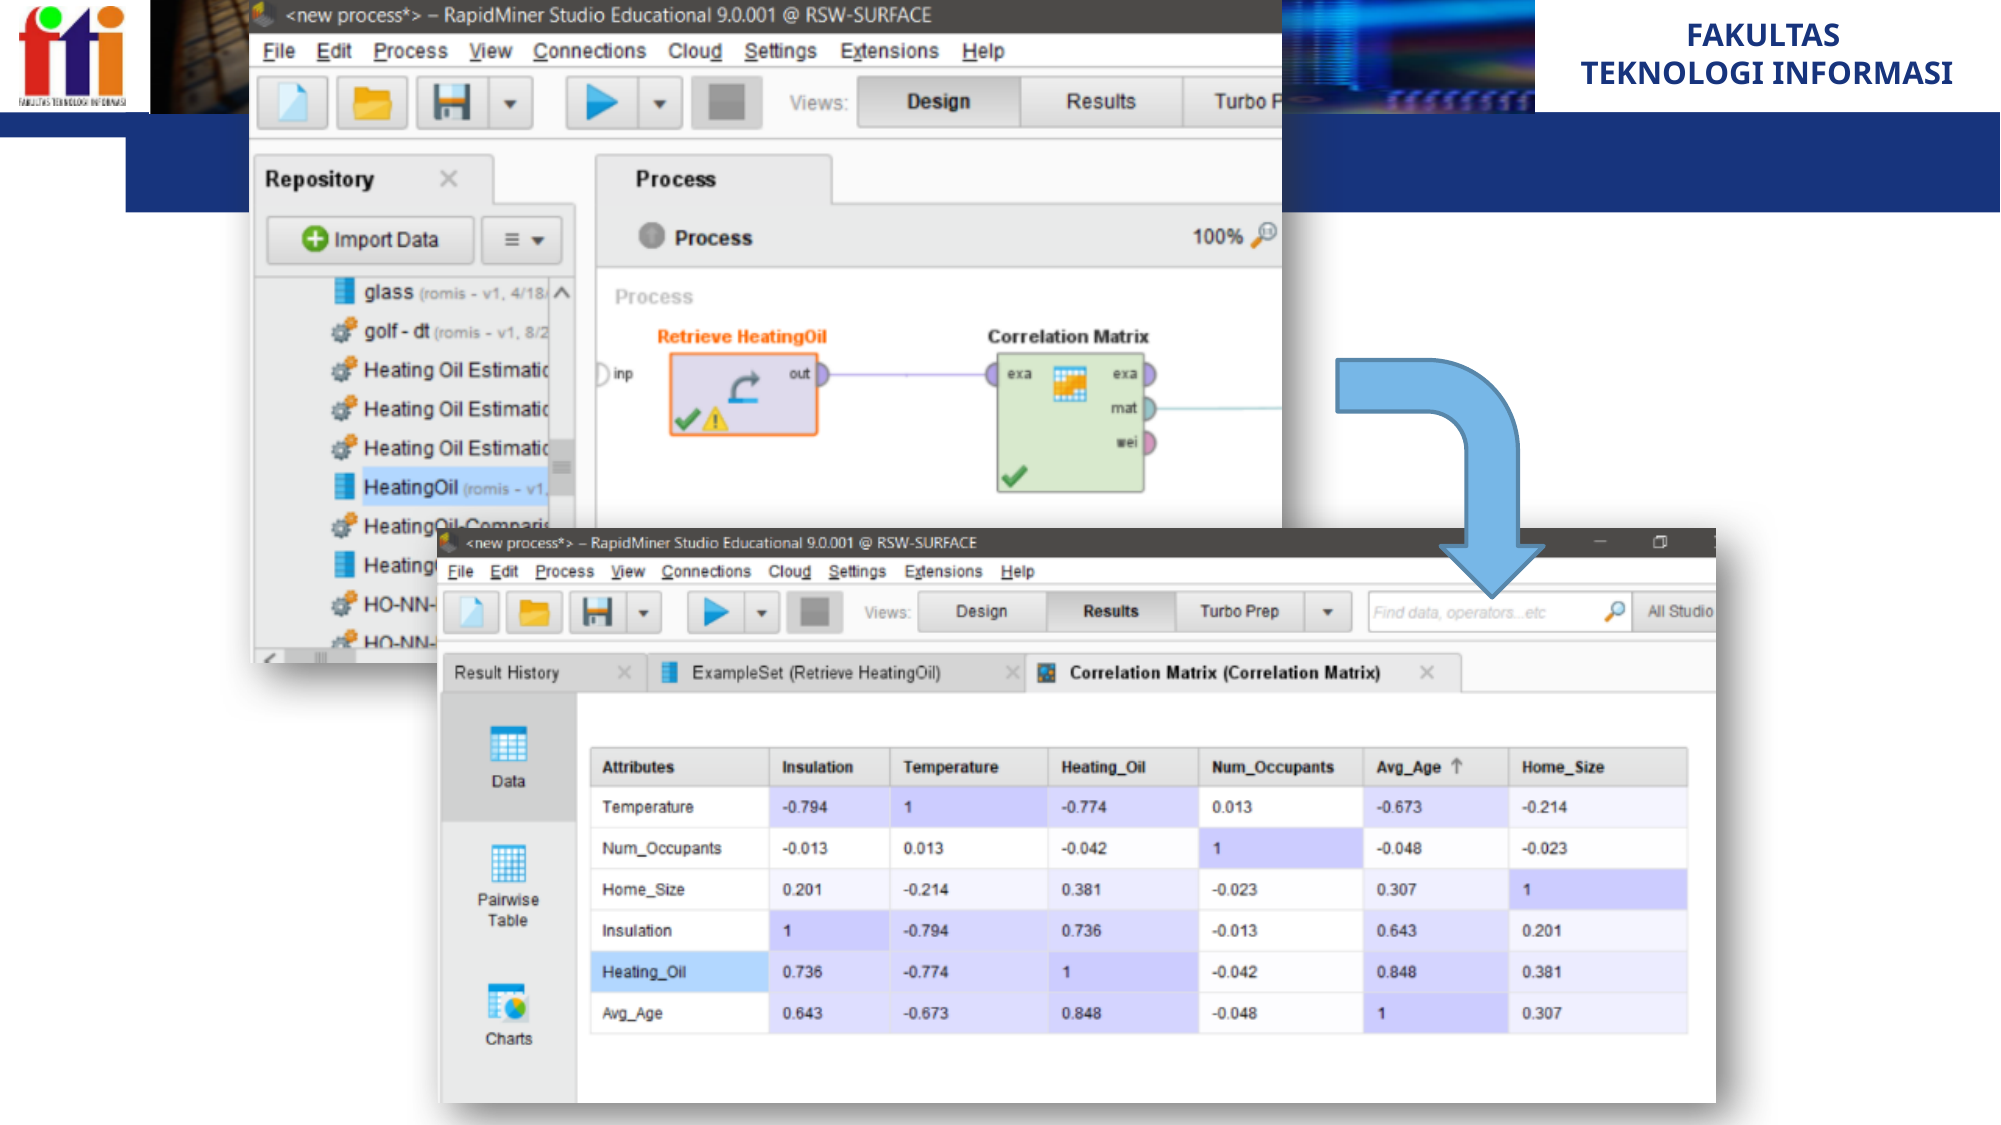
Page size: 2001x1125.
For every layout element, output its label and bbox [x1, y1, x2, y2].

text_box [1335, 357, 1521, 527]
picture [19, 6, 126, 106]
picture [149, 0, 1717, 1103]
